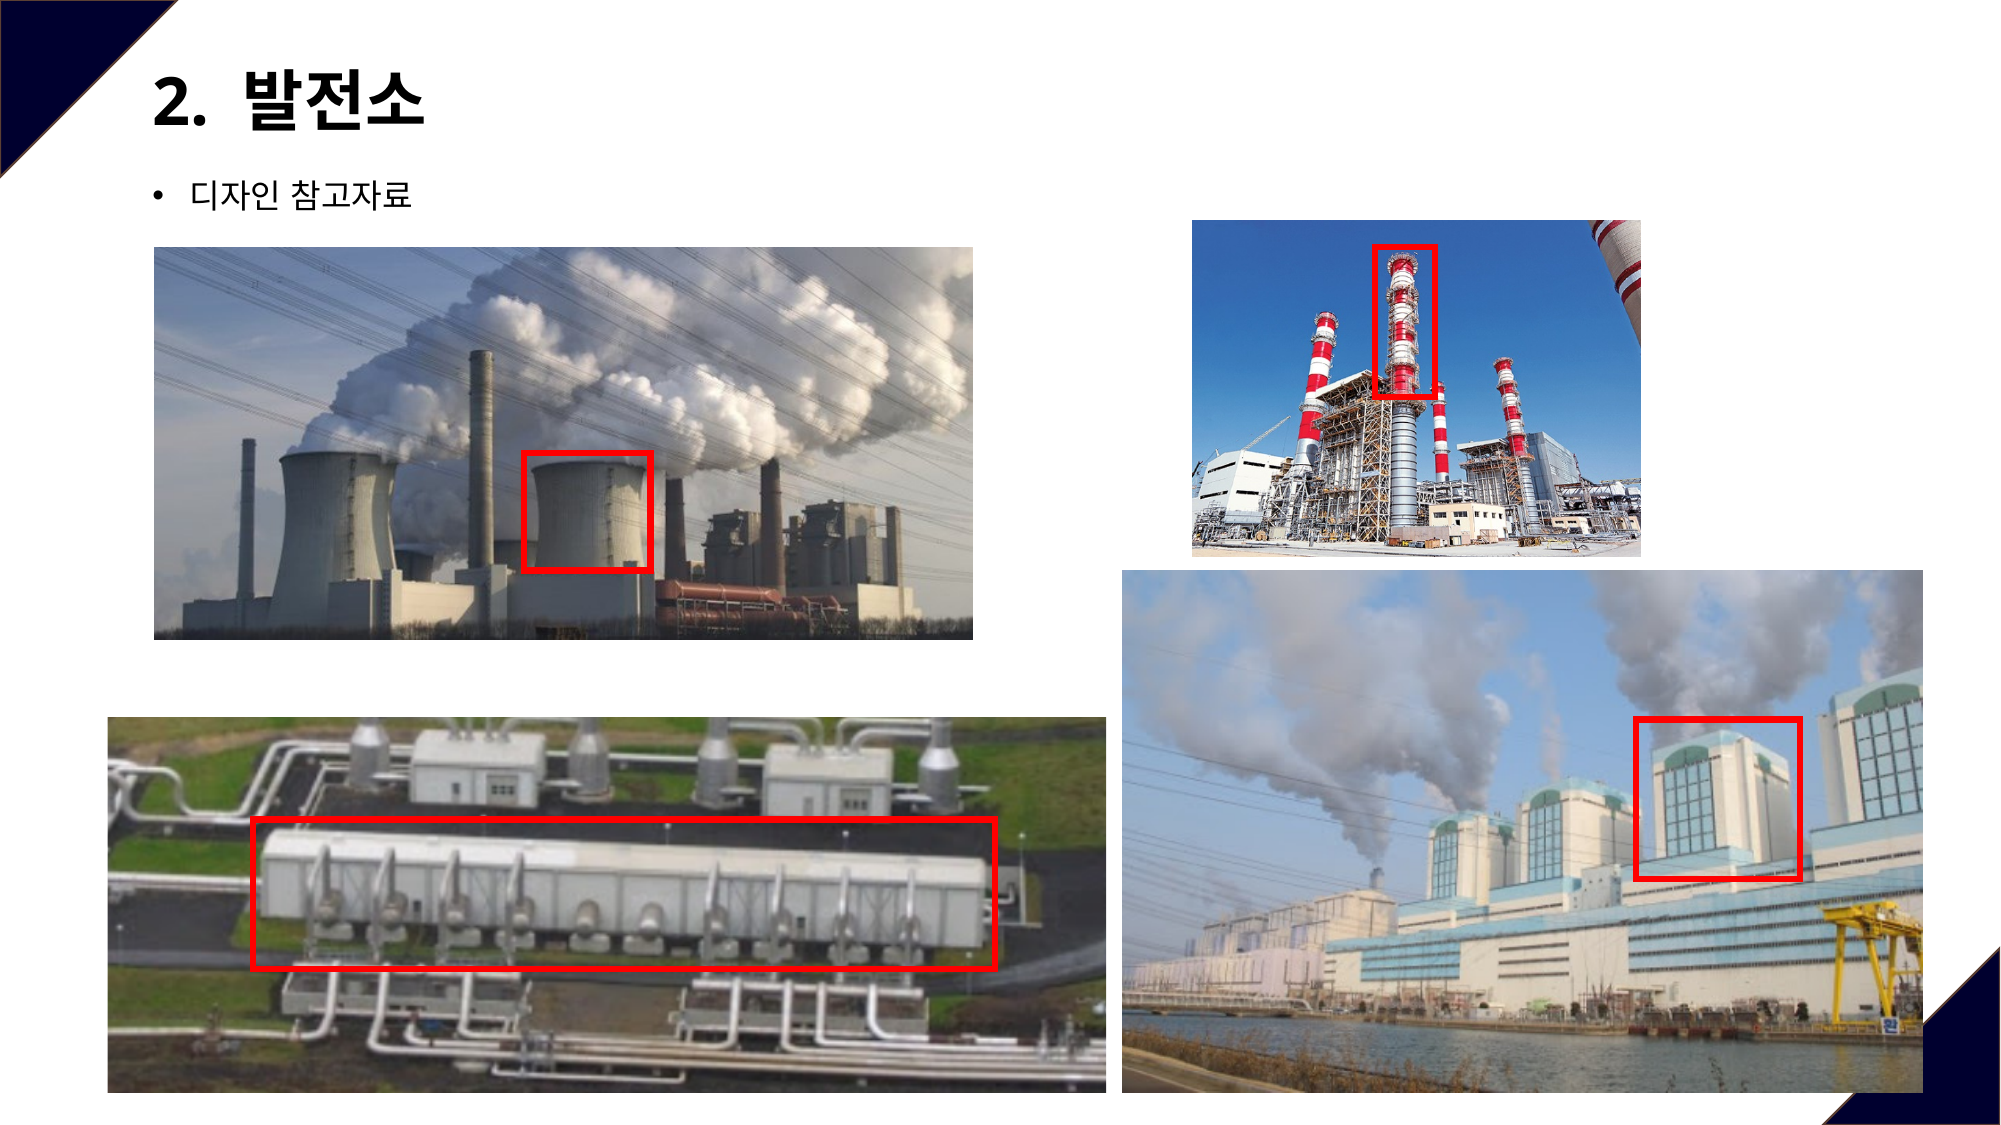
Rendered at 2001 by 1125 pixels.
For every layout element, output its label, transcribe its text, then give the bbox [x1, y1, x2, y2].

list 디자인 참고자료 [137, 147, 1863, 1014]
picture [153, 247, 973, 640]
picture [107, 717, 1107, 1093]
picture [1192, 220, 1641, 557]
picture [1122, 570, 1923, 1093]
title 2. 발전소 [137, 59, 1863, 147]
